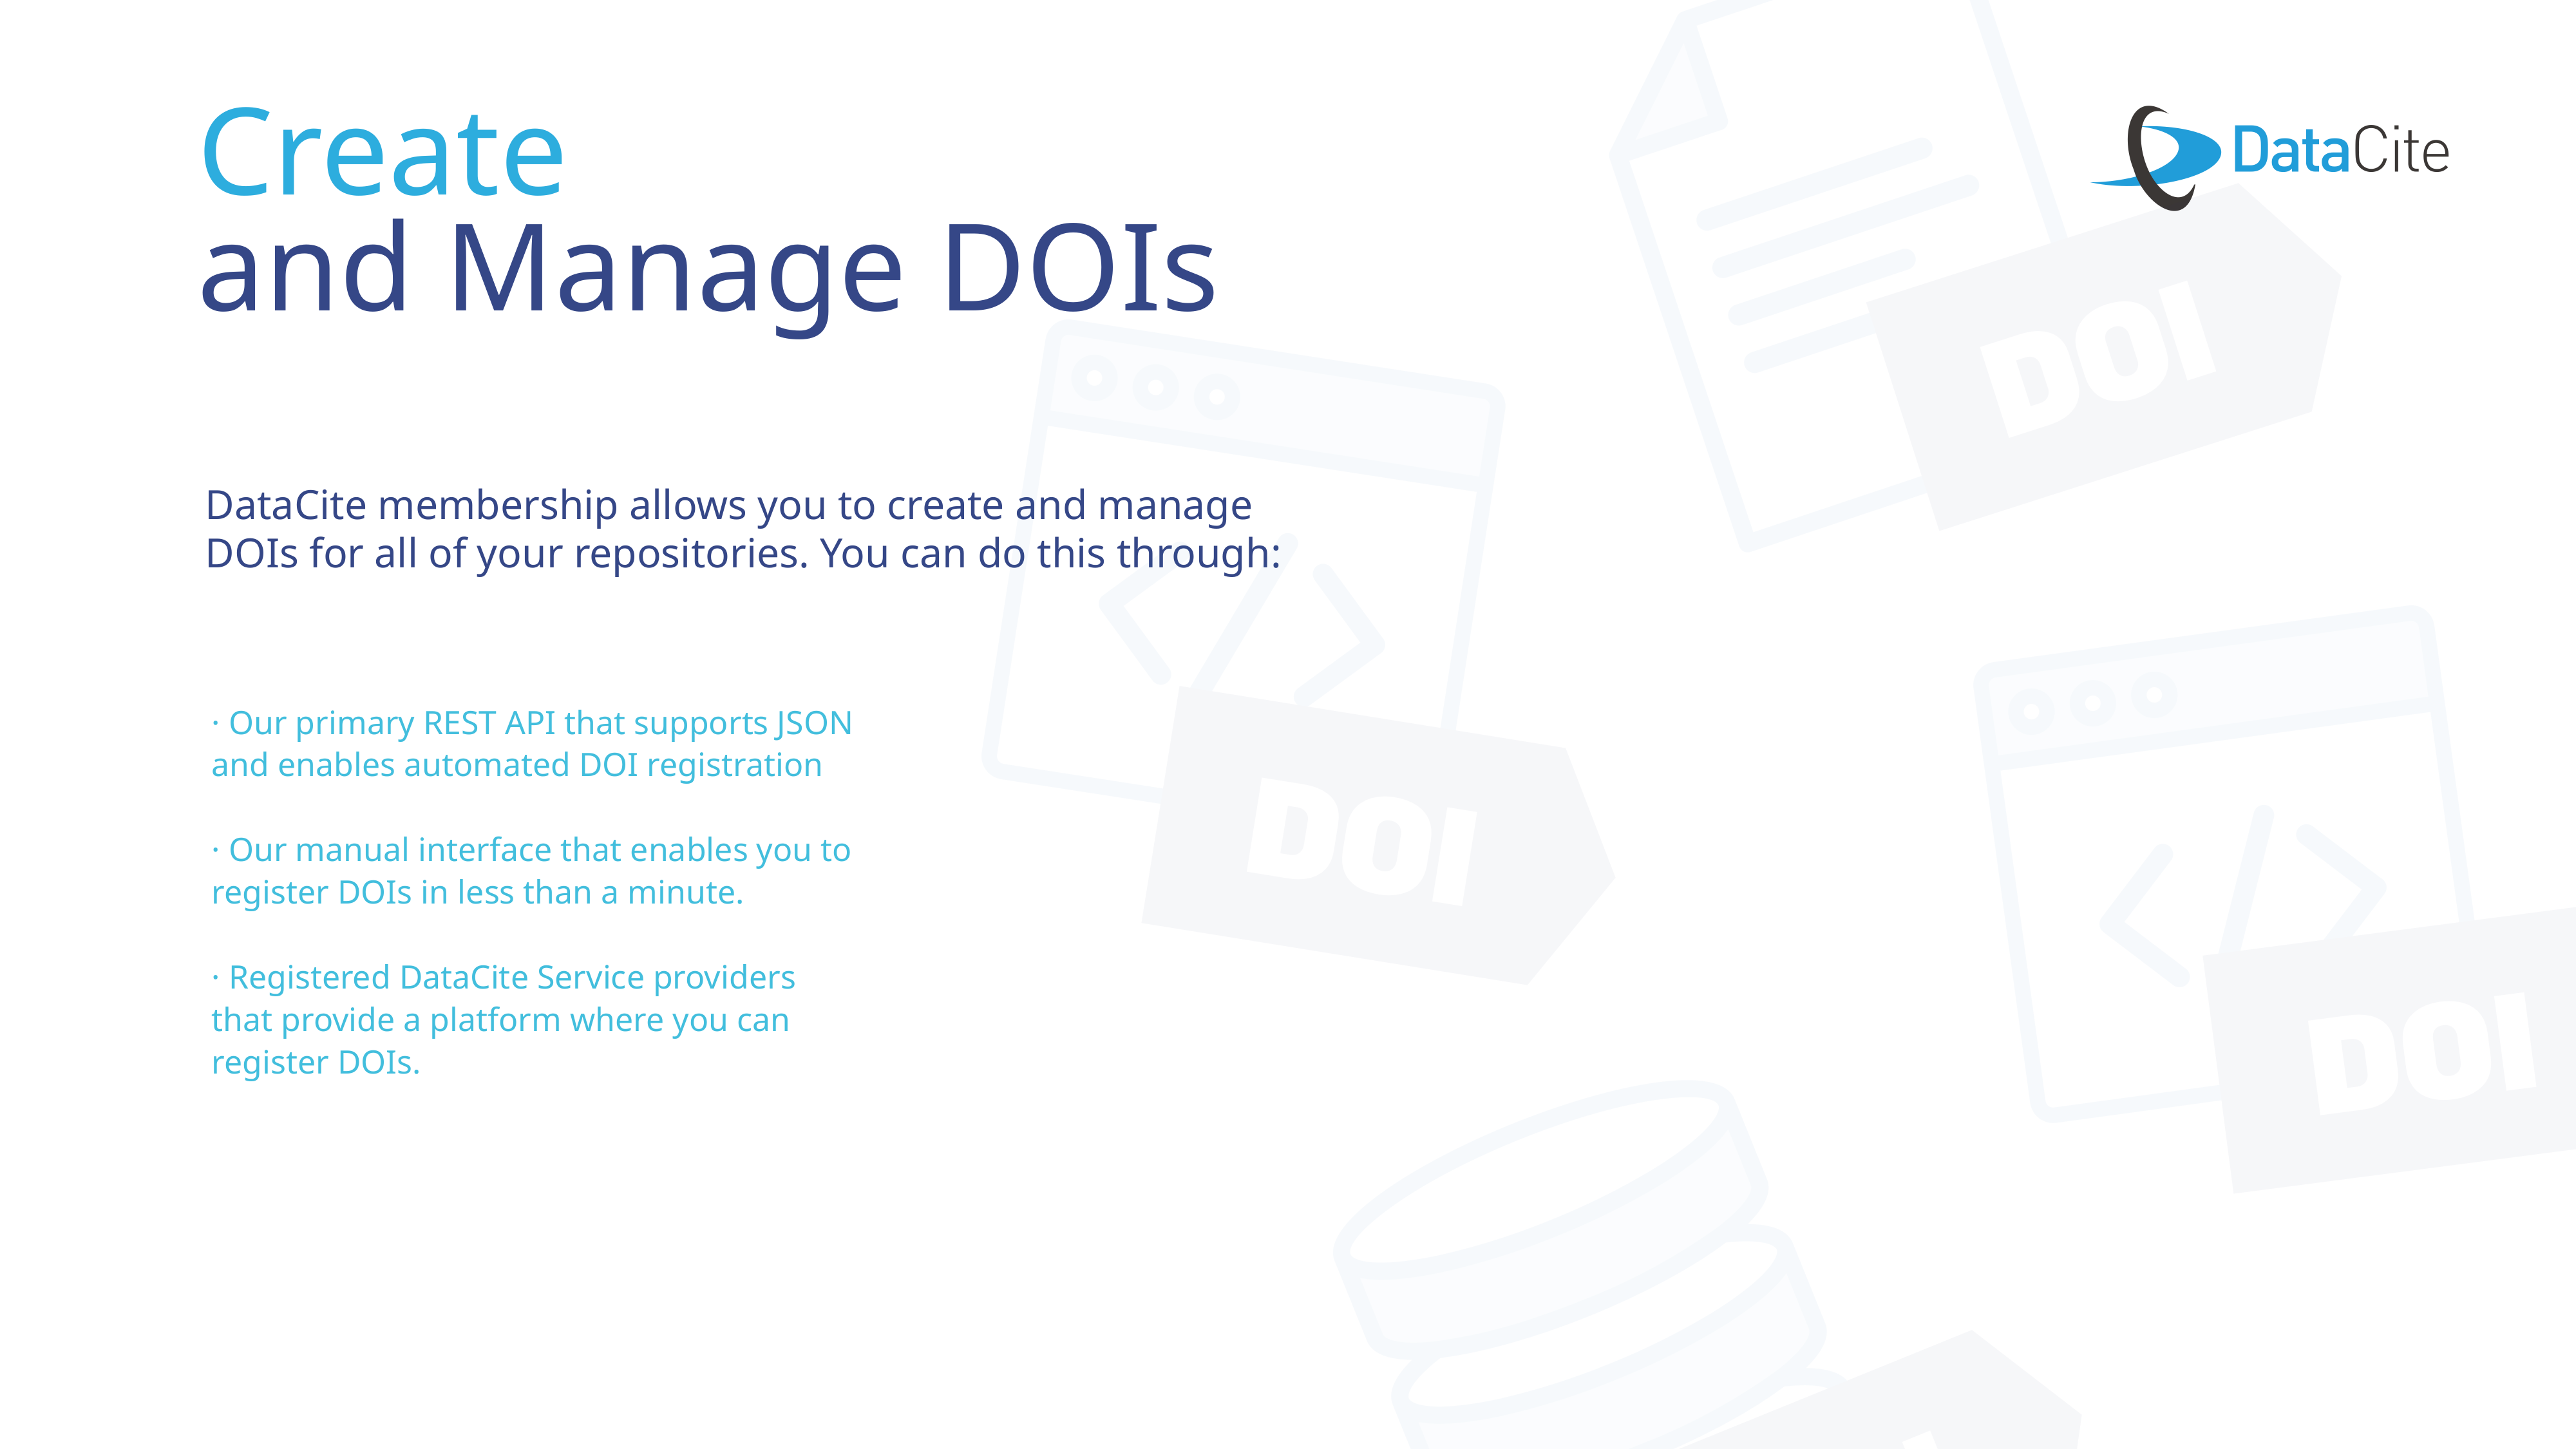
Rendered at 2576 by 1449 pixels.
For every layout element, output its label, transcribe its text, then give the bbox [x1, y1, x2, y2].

picture [981, 0, 2576, 1449]
text_box · Our primary REST API that supports JSON and enables automated DOI registration · Our manual interface that enables you to register DOIs in less than a minute. · Registered DataCite Service providers that provide a platform where you can register DOIs. [204, 690, 866, 1143]
text_box DataCite membership allows you to create and manage DOIs for all of your repositories. You can do this through: [198, 471, 977, 583]
title Create and Manage DOIs [196, 101, 977, 473]
